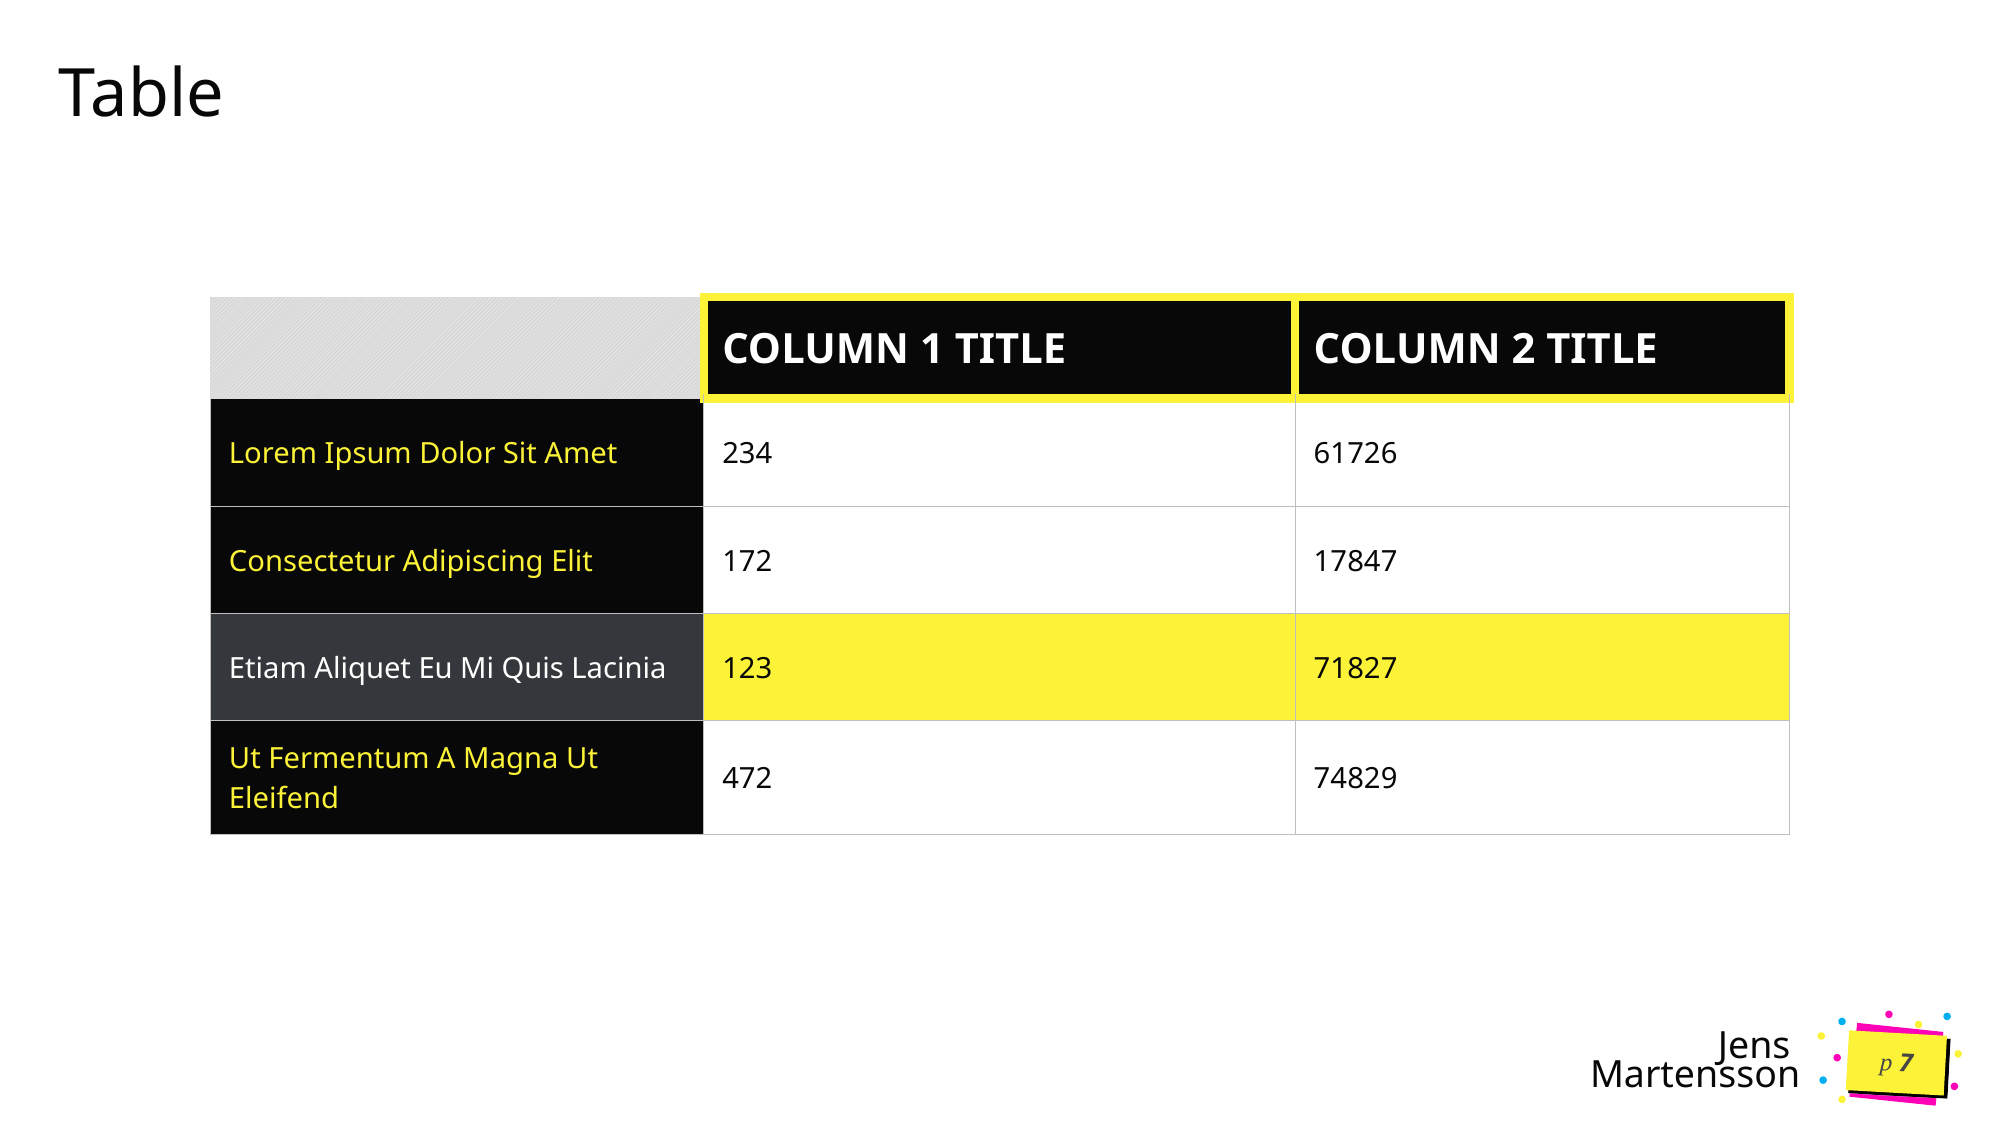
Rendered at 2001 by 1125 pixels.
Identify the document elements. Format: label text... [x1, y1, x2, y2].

table_cell 71827 [1296, 614, 1789, 720]
table_cell Ut Fermentum A Magna Ut Eleifend [211, 721, 703, 834]
table_cell 123 [704, 614, 1295, 720]
title Table [59, 59, 1942, 148]
table_cell Etiam Aliquet Eu Mi Quis Lacinia [211, 614, 703, 720]
table_cell 234 [704, 403, 1295, 506]
table_cell 17847 [1296, 507, 1789, 613]
table_header COLUMN 2 TITLE [1299, 301, 1785, 394]
table_cell Consectetur Adipiscing Elit [211, 507, 703, 613]
table_cell Lorem Ipsum Dolor Sit Amet [211, 399, 703, 506]
table_cell 61726 [1296, 403, 1789, 506]
table_header COLUMN 1 TITLE [708, 301, 1291, 394]
slide_number p 7 [1845, 1030, 1947, 1096]
table_cell 472 [704, 721, 1295, 834]
table_header [210, 297, 700, 399]
table_cell 74829 [1296, 721, 1789, 834]
table_cell 172 [704, 507, 1295, 613]
